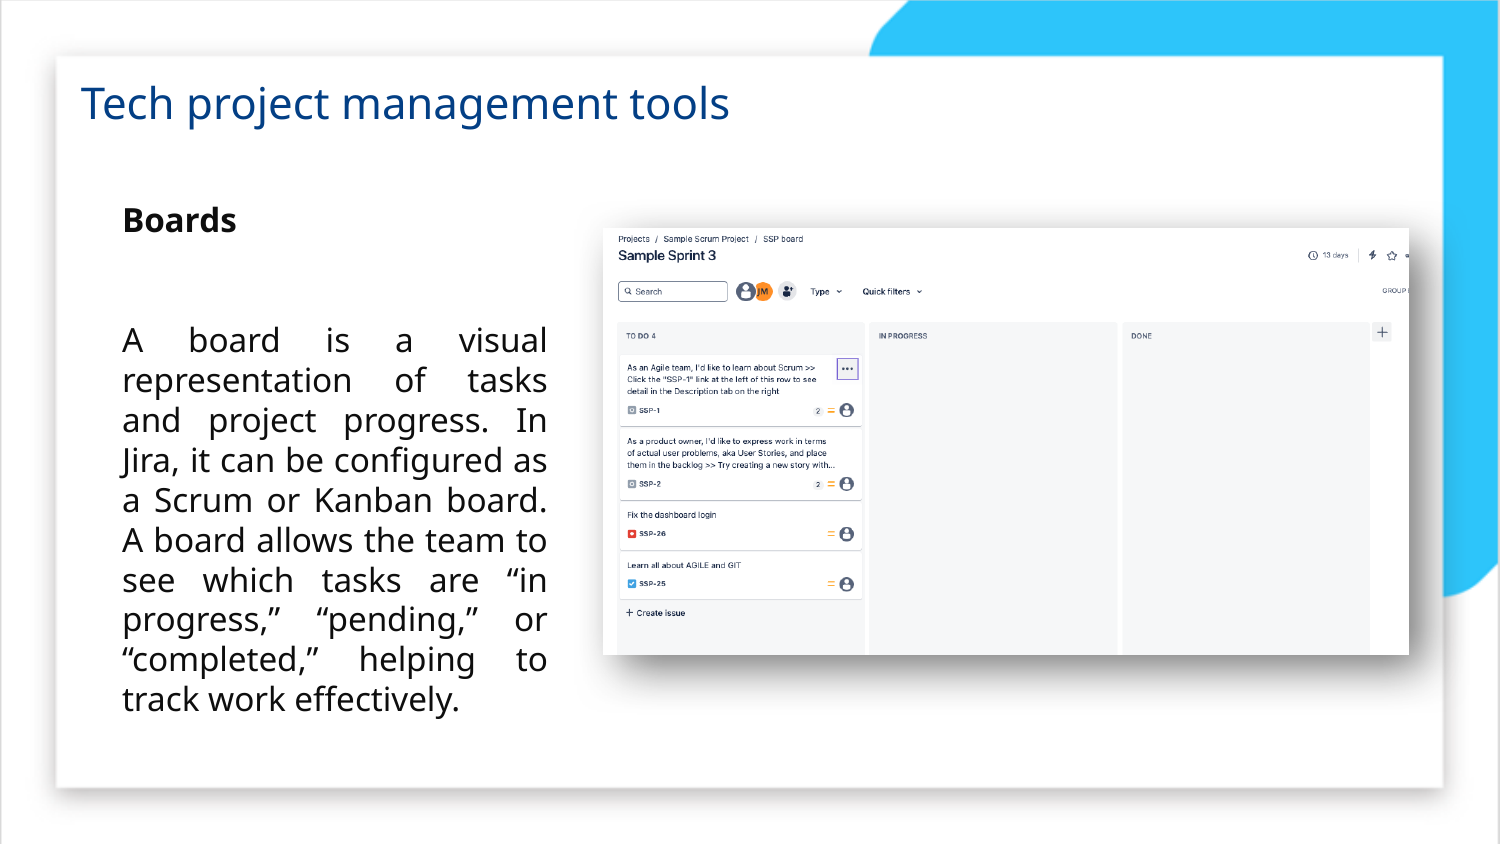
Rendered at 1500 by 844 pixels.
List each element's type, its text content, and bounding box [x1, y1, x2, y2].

text_box Tech project management tools [80, 81, 1127, 129]
text_box Boards A board is a visual representation of tasks and project progress. In Jira, it can be configured as a Scrum or Kanban board. A board allows the team to see which tasks are “in progress,” “pending,” or “completed,” helping to track work effectively. [122, 199, 549, 719]
picture [0, 0, 1500, 844]
